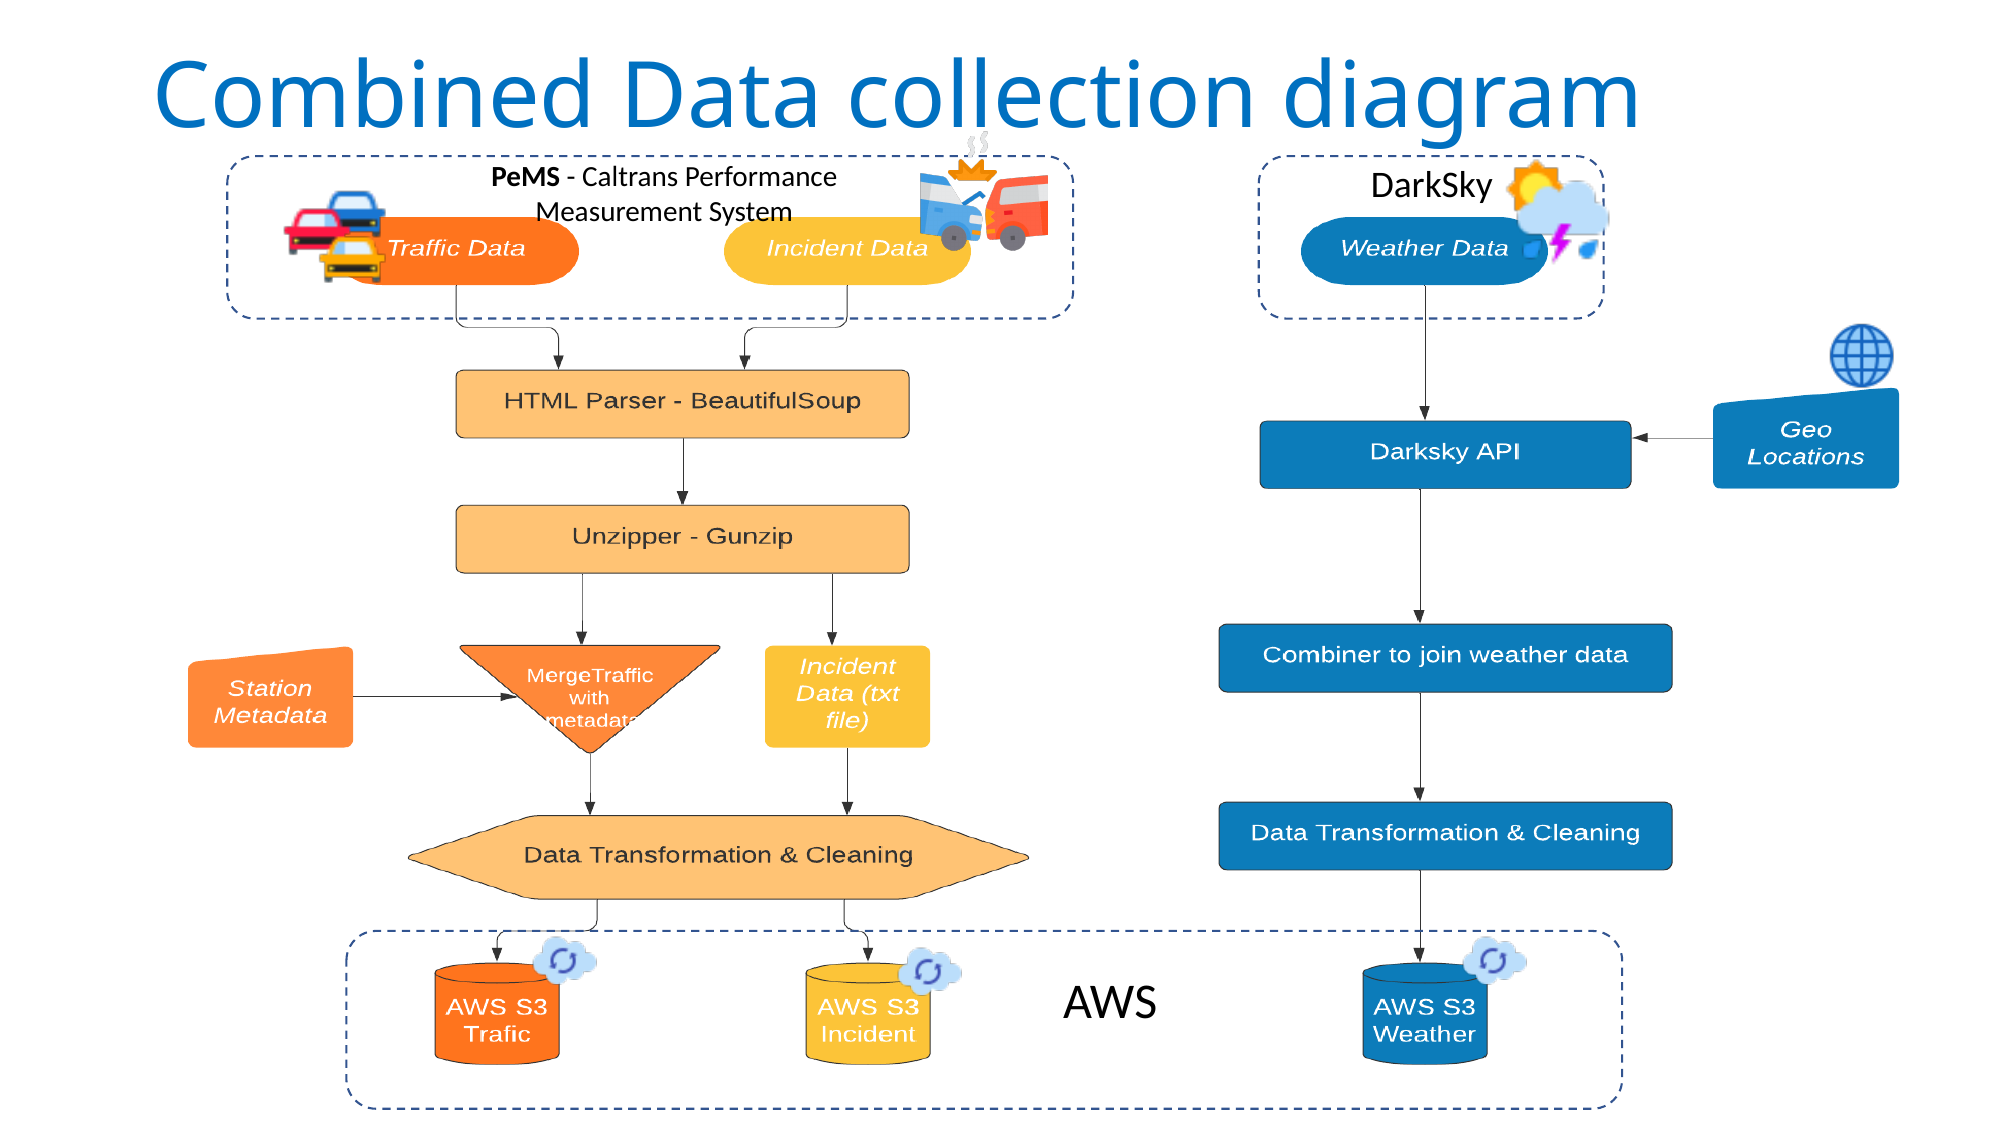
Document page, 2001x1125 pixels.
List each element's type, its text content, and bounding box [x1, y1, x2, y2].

title Combined Data collection diagram [137, 39, 1863, 156]
picture [80, 123, 1920, 1125]
text_box PeMS - Caltrans Performance Measurement System [400, 149, 916, 156]
